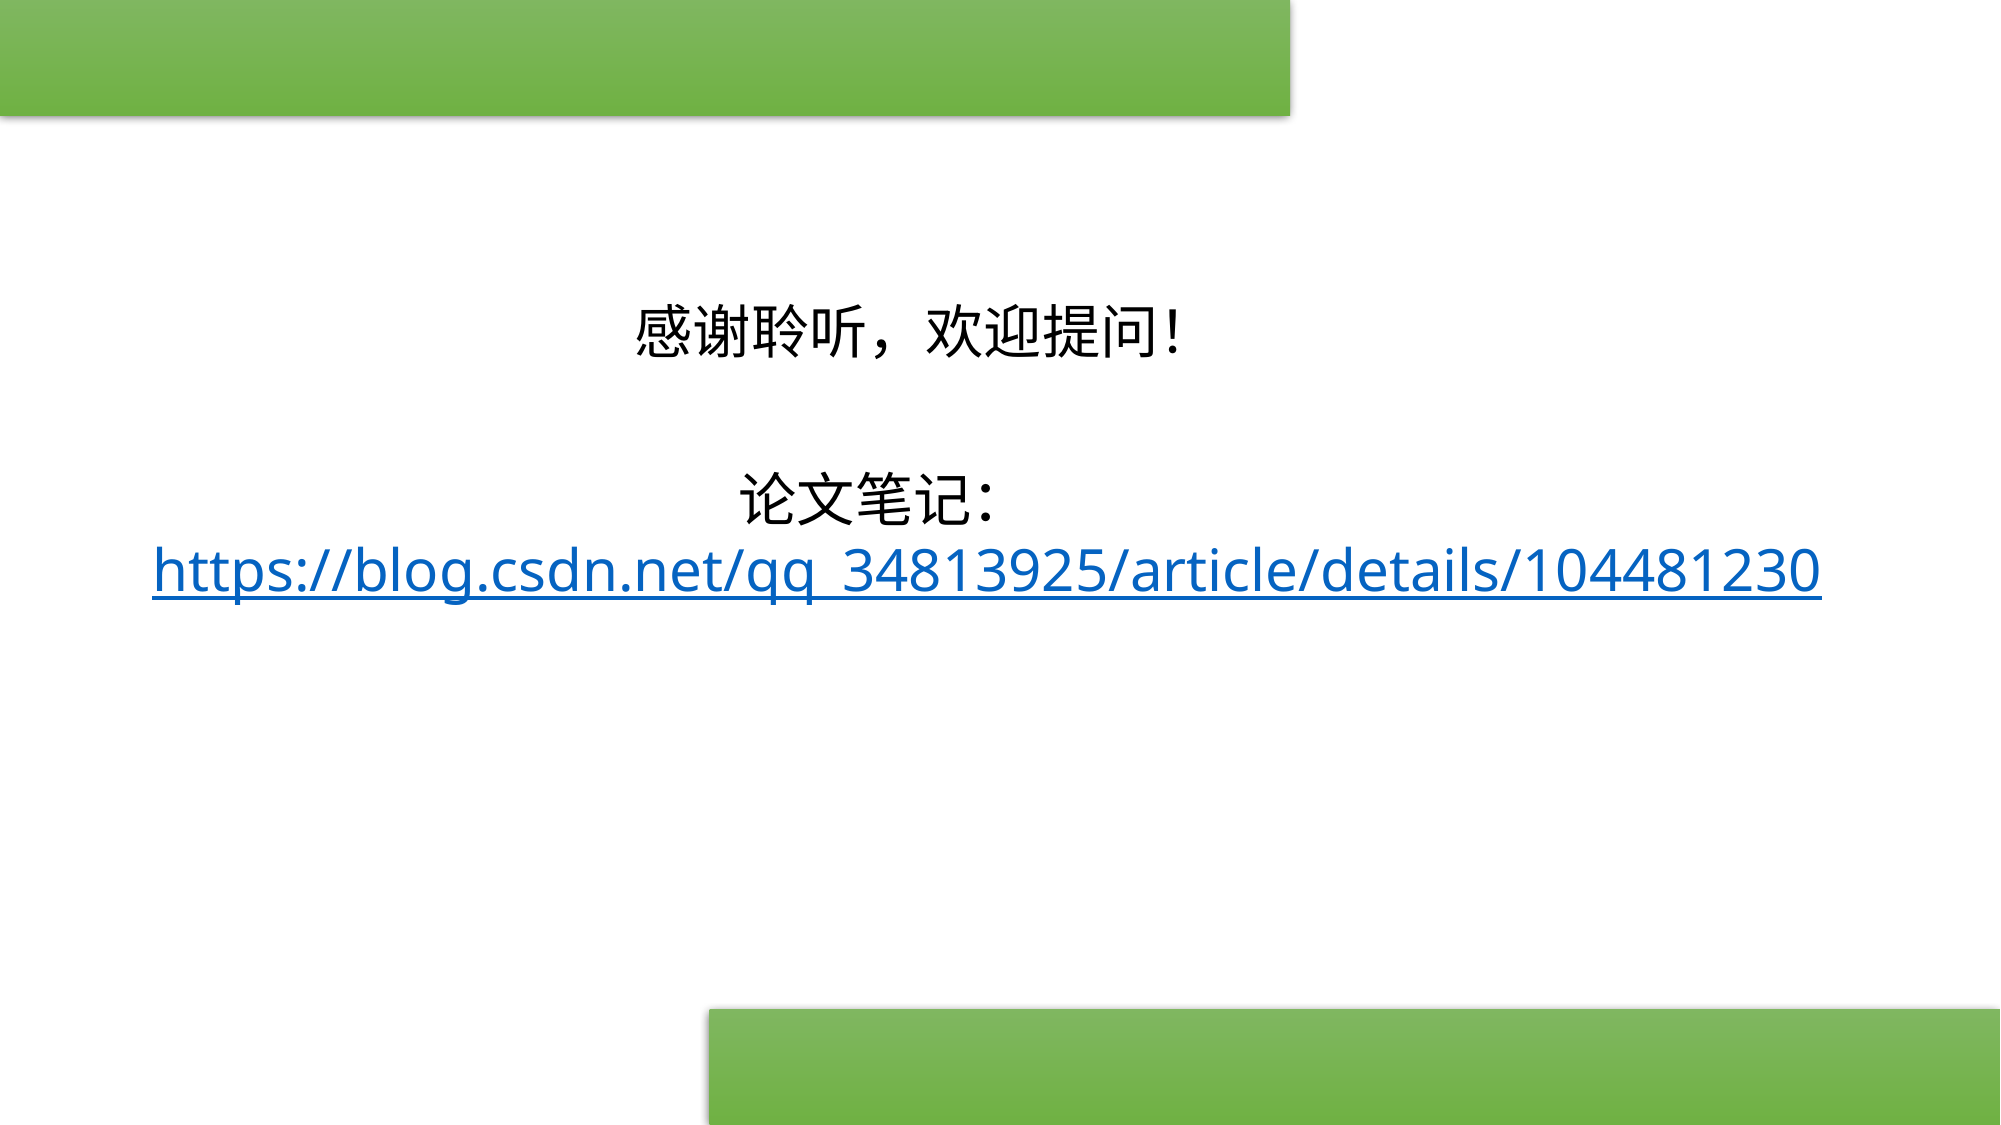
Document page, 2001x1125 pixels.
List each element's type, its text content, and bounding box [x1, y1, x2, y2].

text_box [709, 1009, 2000, 1125]
list 感谢聆听，欢迎提问！ 论文笔记：https://blog.csdn.net/qq_34813925/article/details/104481230 [137, 295, 1863, 1010]
text_box [0, 0, 1291, 116]
